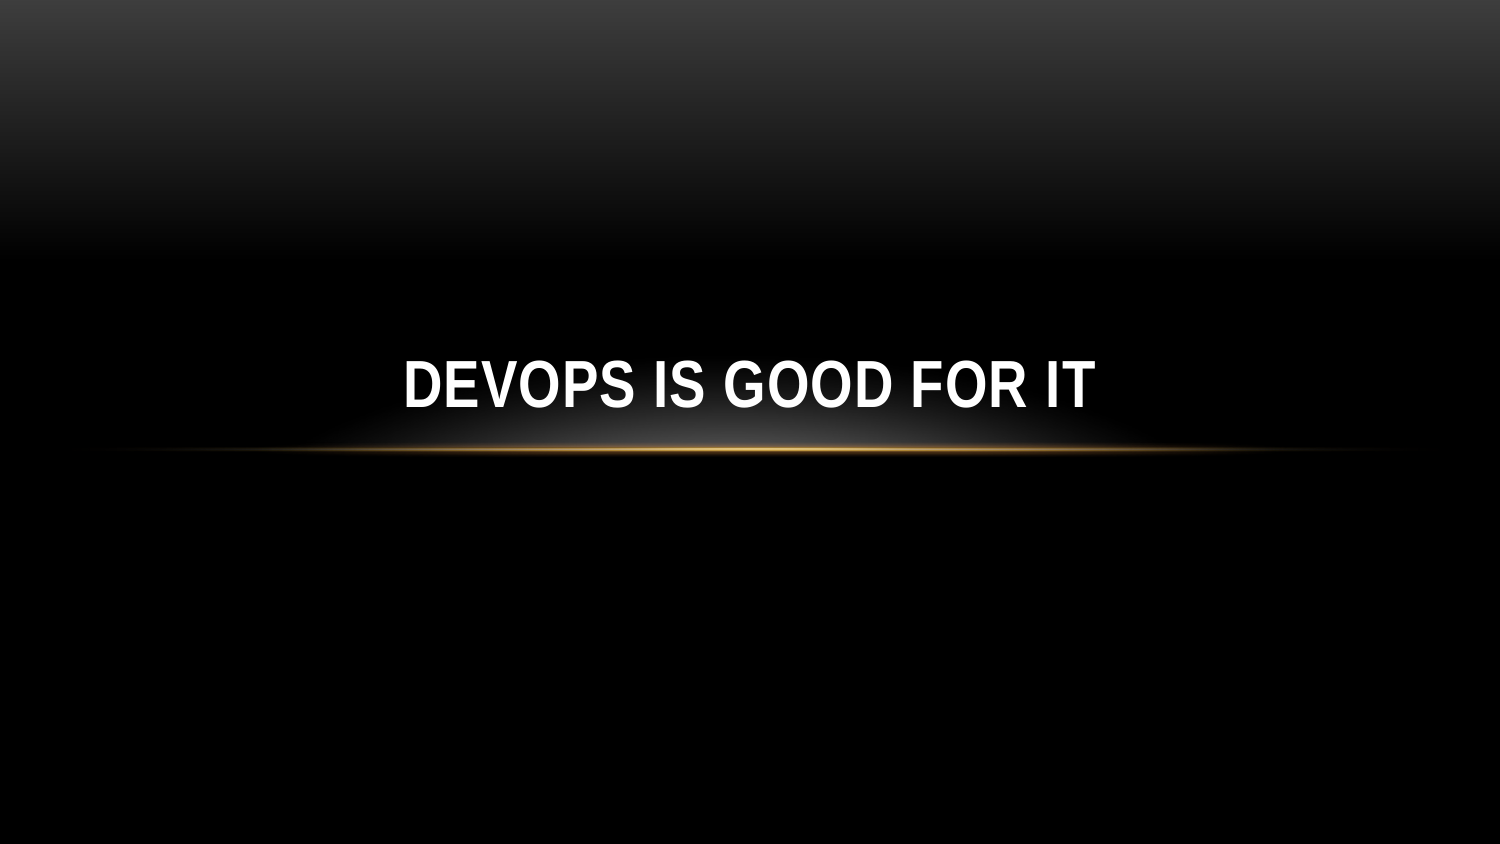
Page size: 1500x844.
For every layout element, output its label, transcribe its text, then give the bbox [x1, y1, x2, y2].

picture [0, 0, 1500, 563]
title Devops is good for IT [112, 247, 1388, 428]
